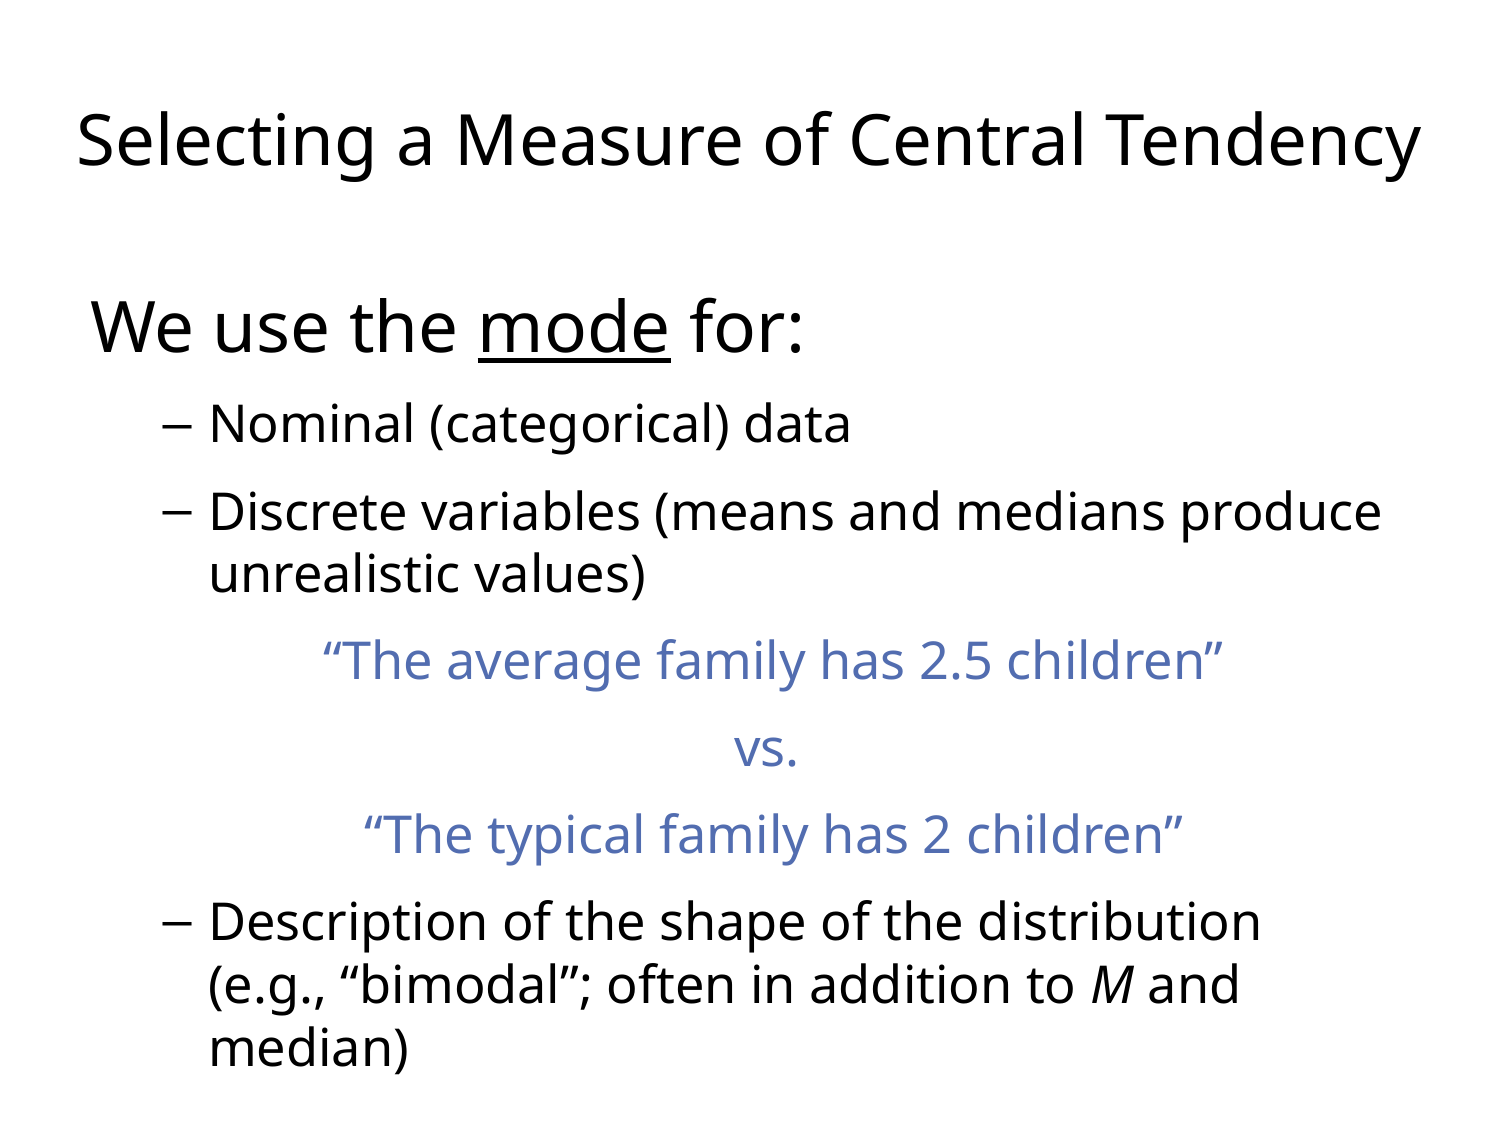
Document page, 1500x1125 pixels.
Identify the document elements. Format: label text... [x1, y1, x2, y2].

title Selecting a Measure of Central Tendency [38, 24, 1461, 250]
list We use the mode for: Nominal (categorical) data Discrete variables (means and medians produce unrealistic values) “The average family has 2.5 children” vs. “The typical family has 2 children” Description of the shape of the distribution (e.g., “bimodal”; often in addition to M and median) [75, 273, 1400, 1091]
